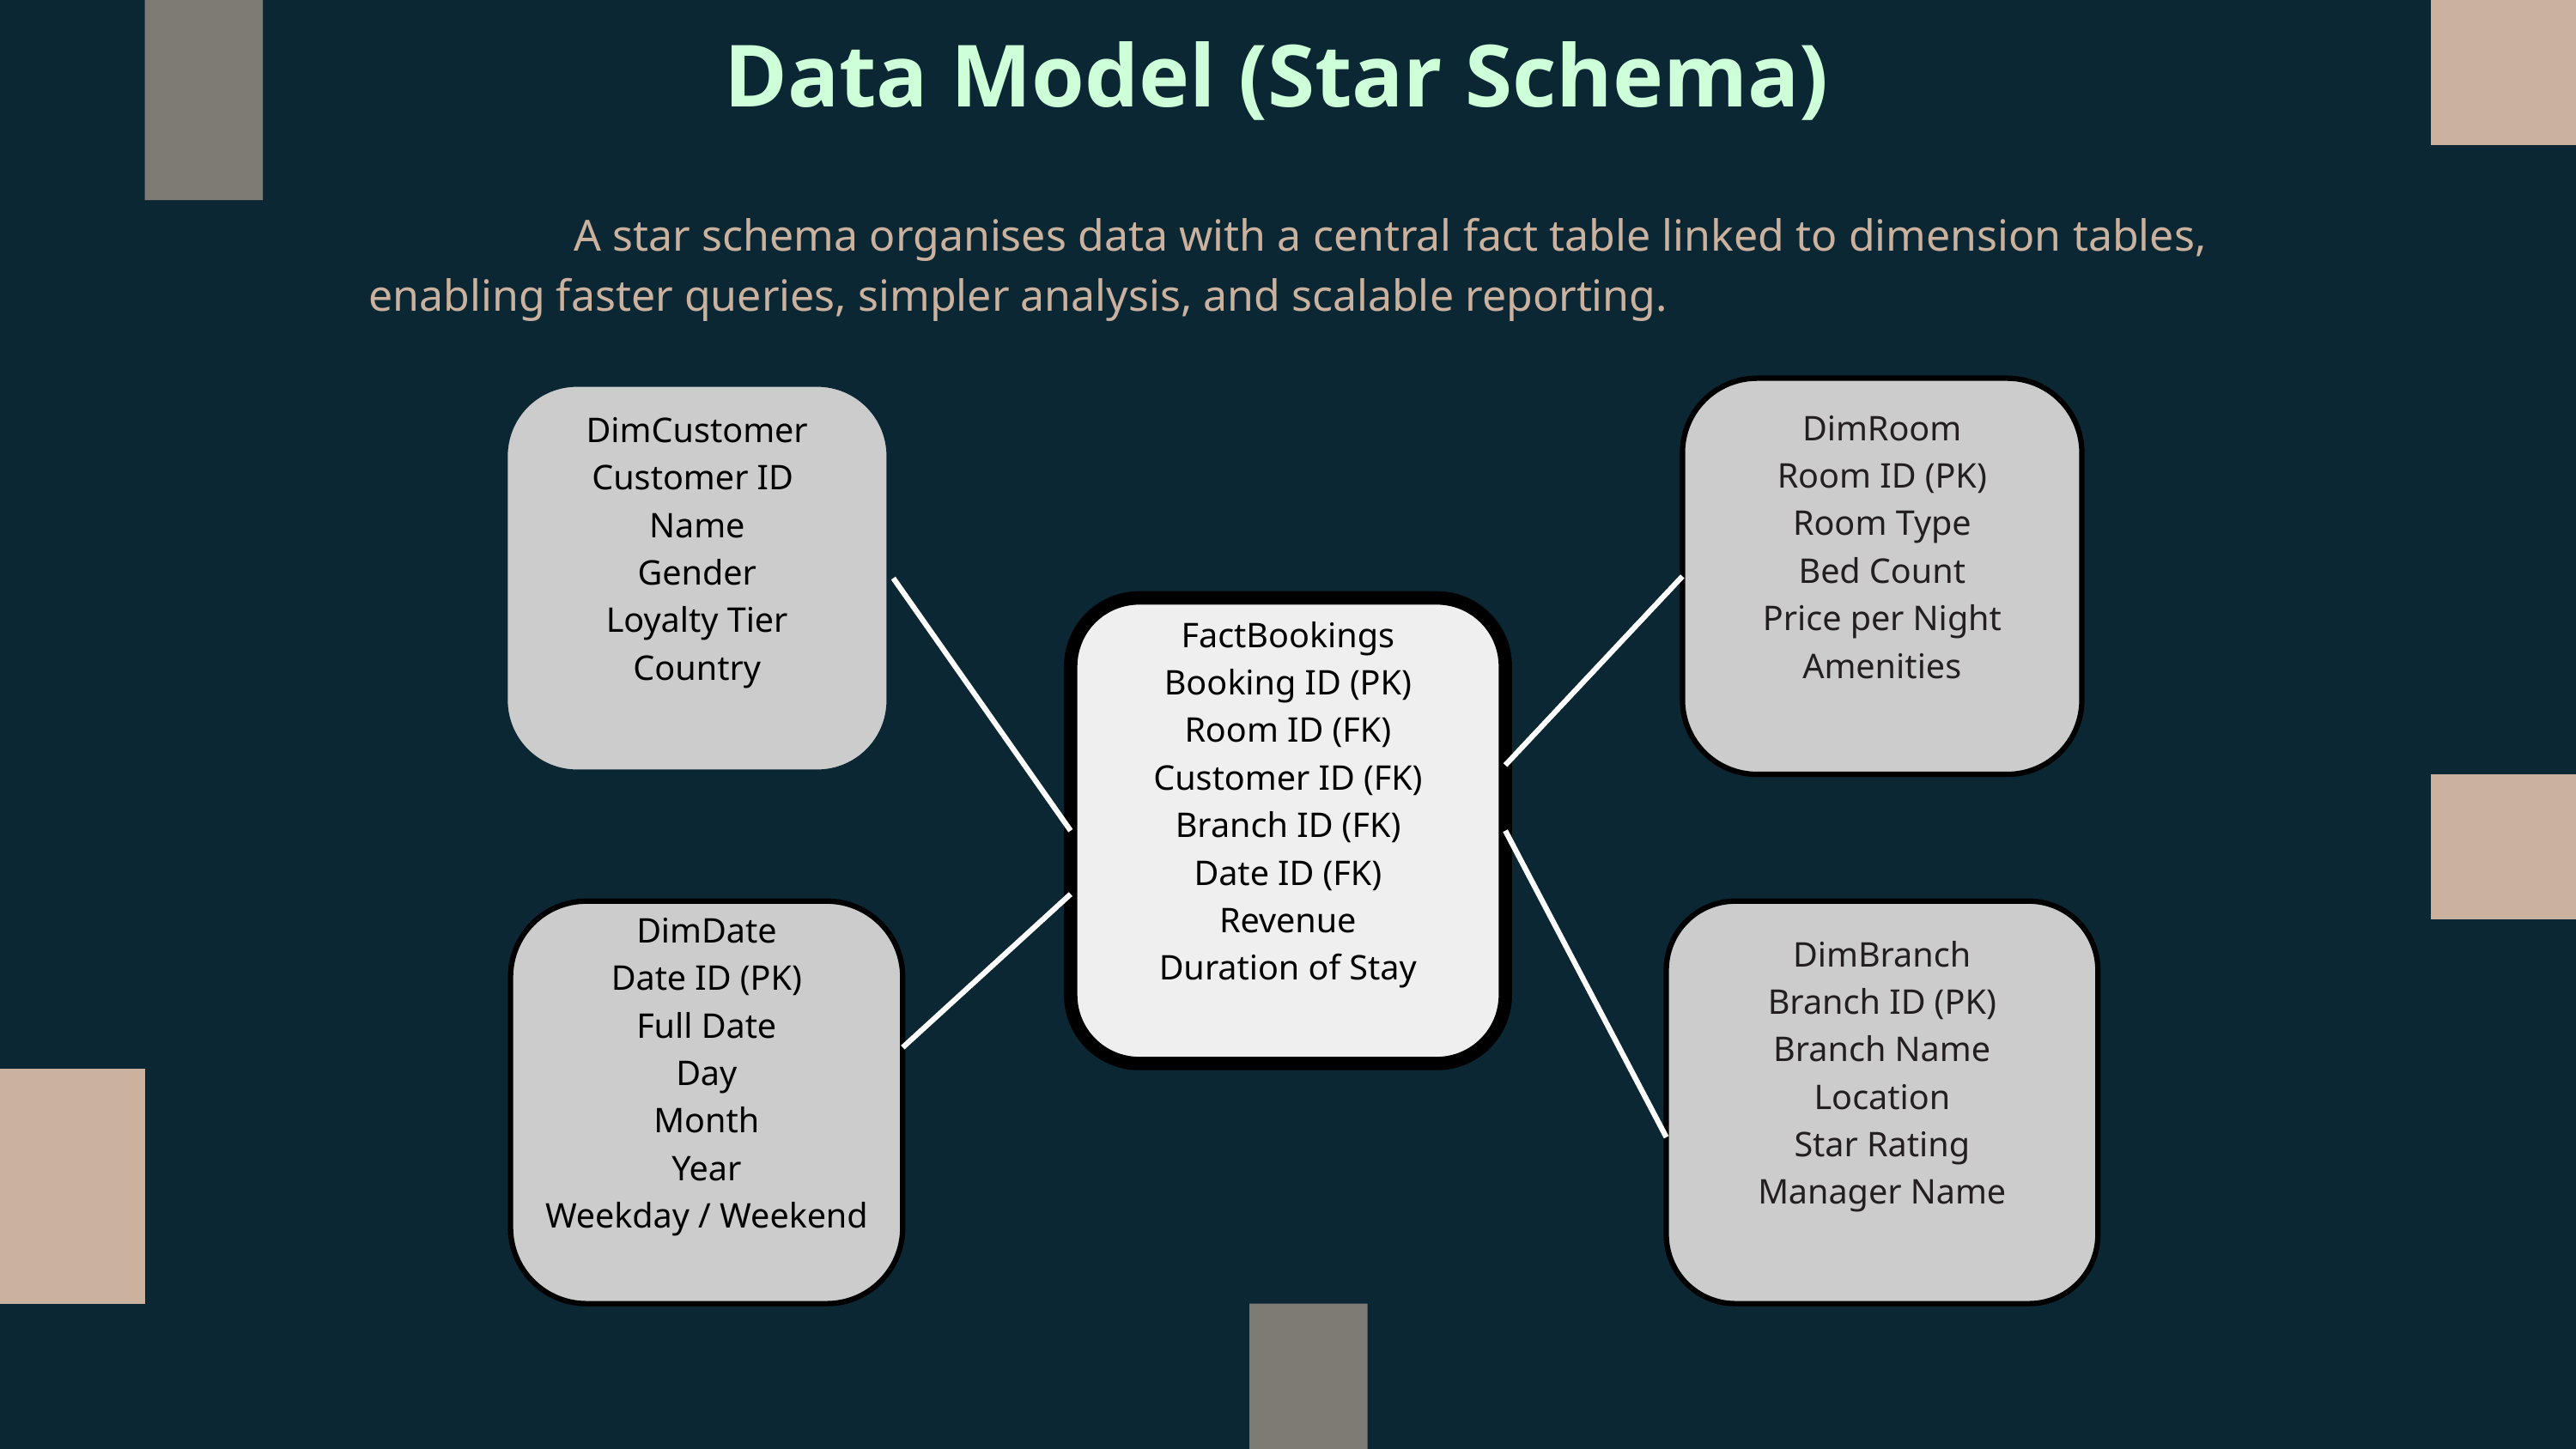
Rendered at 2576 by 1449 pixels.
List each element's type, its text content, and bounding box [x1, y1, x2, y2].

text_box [2430, 0, 2576, 145]
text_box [2431, 773, 2576, 920]
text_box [0, 1069, 145, 1304]
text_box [1070, 597, 1506, 1064]
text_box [1666, 900, 2099, 1304]
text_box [510, 900, 903, 1304]
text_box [1249, 1303, 1368, 1449]
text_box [501, 379, 894, 777]
text_box Data Model (Star Schema) A star schema organises data with a central fact table linked to dimension tables, enabling faster queries, simpler analysis, and scalable reporting. [368, 3, 2208, 380]
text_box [144, 0, 264, 201]
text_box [1682, 378, 2082, 775]
